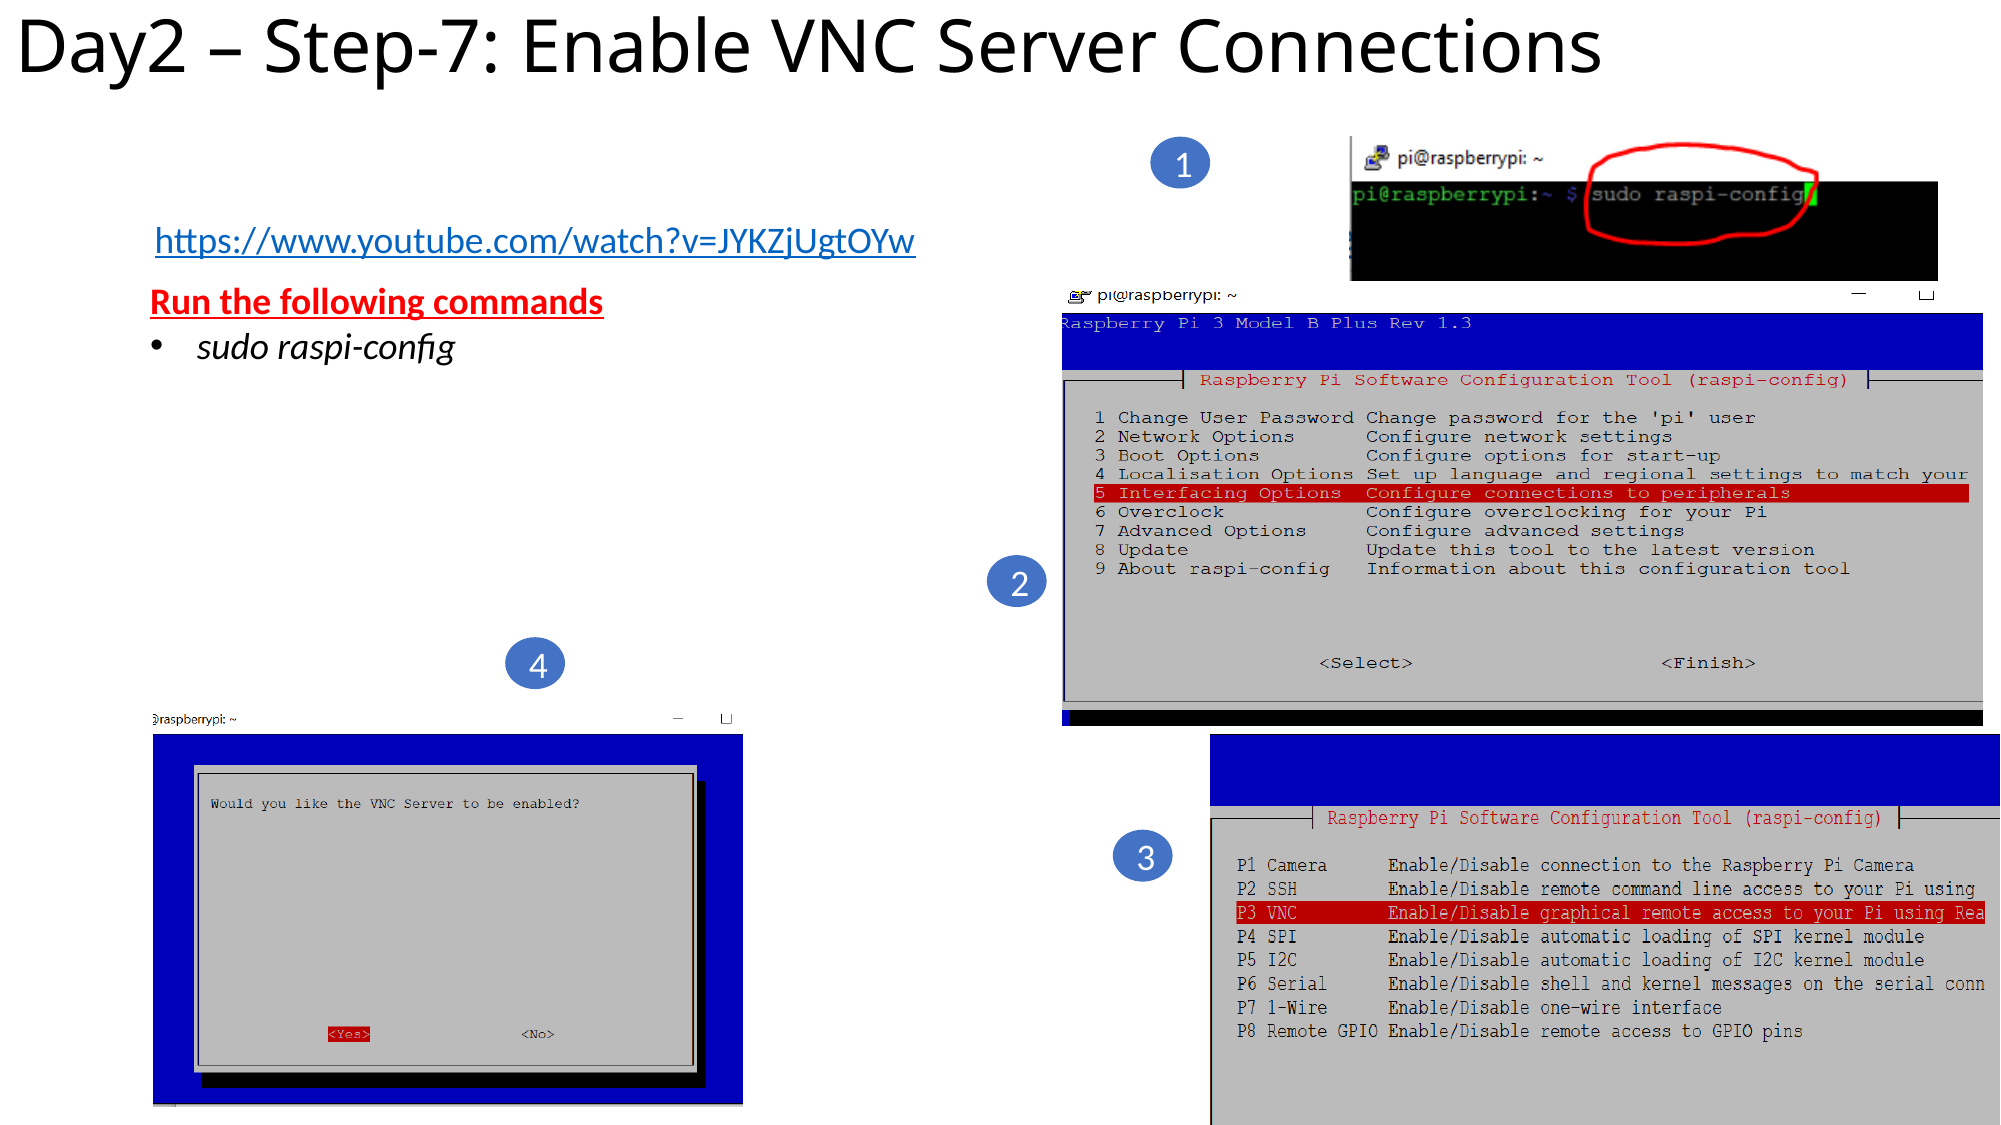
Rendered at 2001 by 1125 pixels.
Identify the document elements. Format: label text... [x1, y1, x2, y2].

title Day2 – Step-7: Enable VNC Server Connections [0, 0, 1790, 96]
text_box Run the following commands sudo raspi-config [135, 269, 1628, 464]
picture [153, 714, 743, 1108]
picture [1349, 136, 1938, 281]
text_box 2 [985, 554, 1048, 609]
text_box https://www.youtube.com/watch?v=JYKZjUgtOYw [139, 208, 931, 269]
text_box 1 [1149, 135, 1212, 190]
picture [1210, 732, 2000, 1125]
picture [1062, 291, 1983, 726]
text_box 3 [1111, 828, 1174, 883]
text_box 4 [504, 636, 567, 691]
